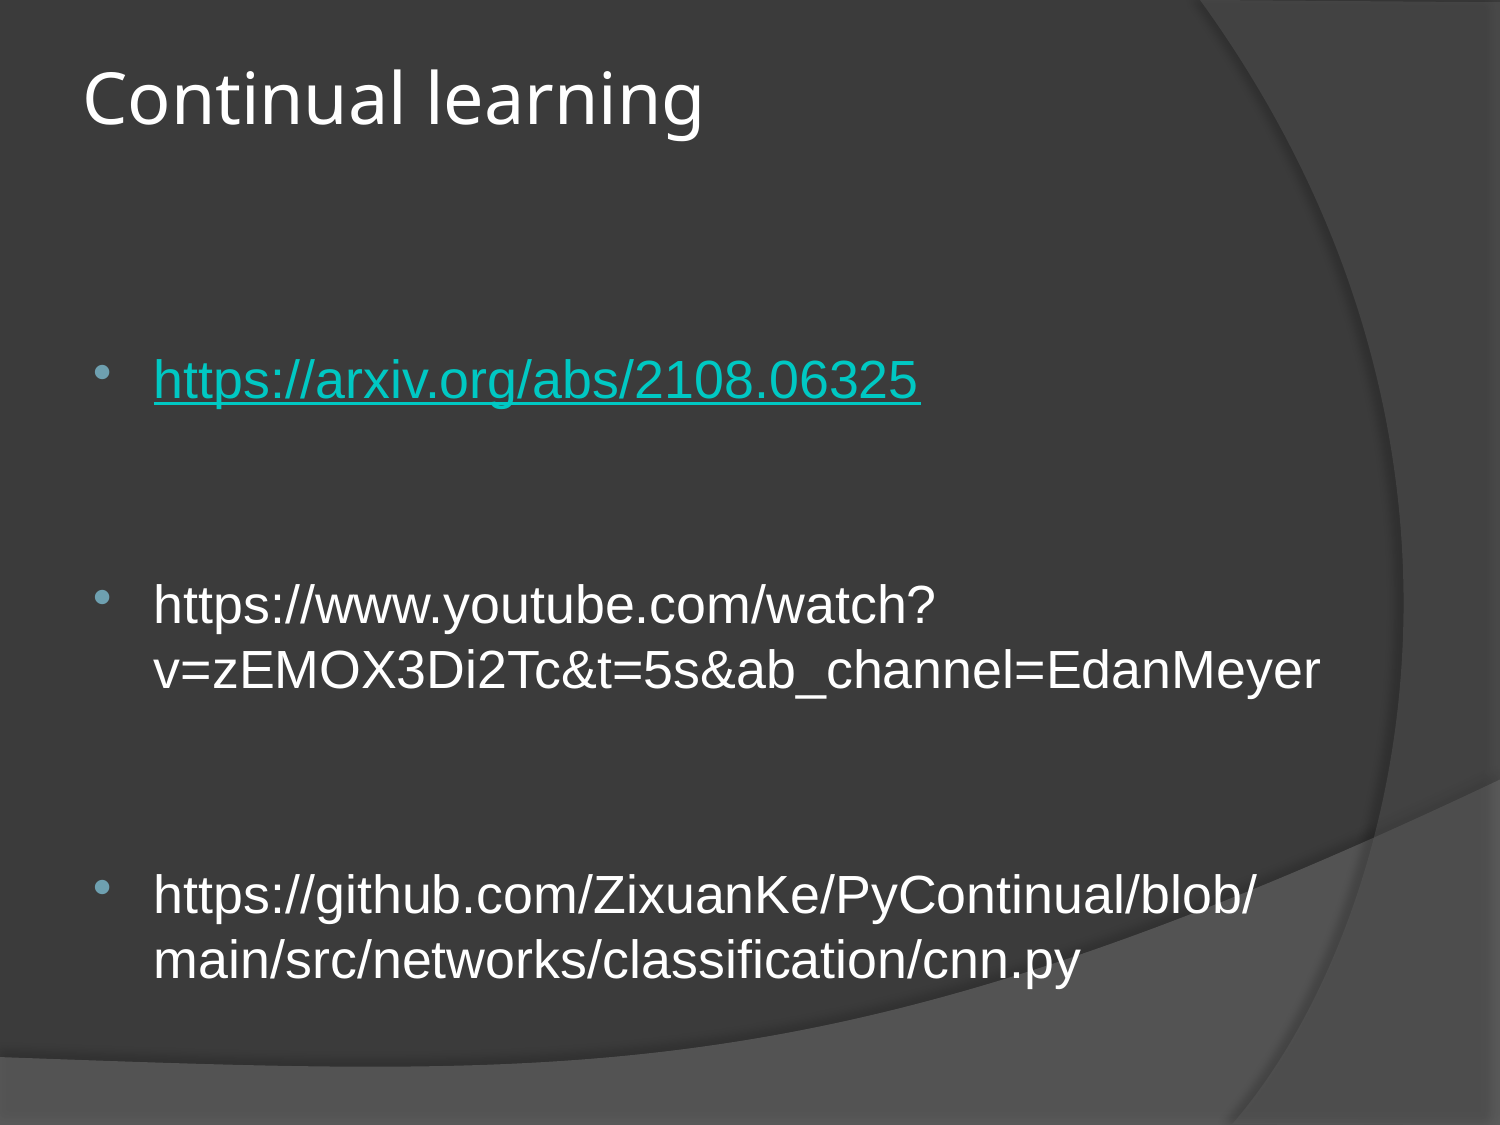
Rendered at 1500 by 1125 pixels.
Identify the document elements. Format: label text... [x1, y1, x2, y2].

title Continual learning [75, 45, 1300, 233]
list https://arxiv.org/abs/2108.06325 https://www.youtube.com/watch?v=zEMOX3Di2Tc&t=5s&ab_channel=EdanMeyer https://github.com/ZixuanKe/PyContinual/blob/main/src/networks/classification/cnn.py [75, 262, 1418, 1005]
